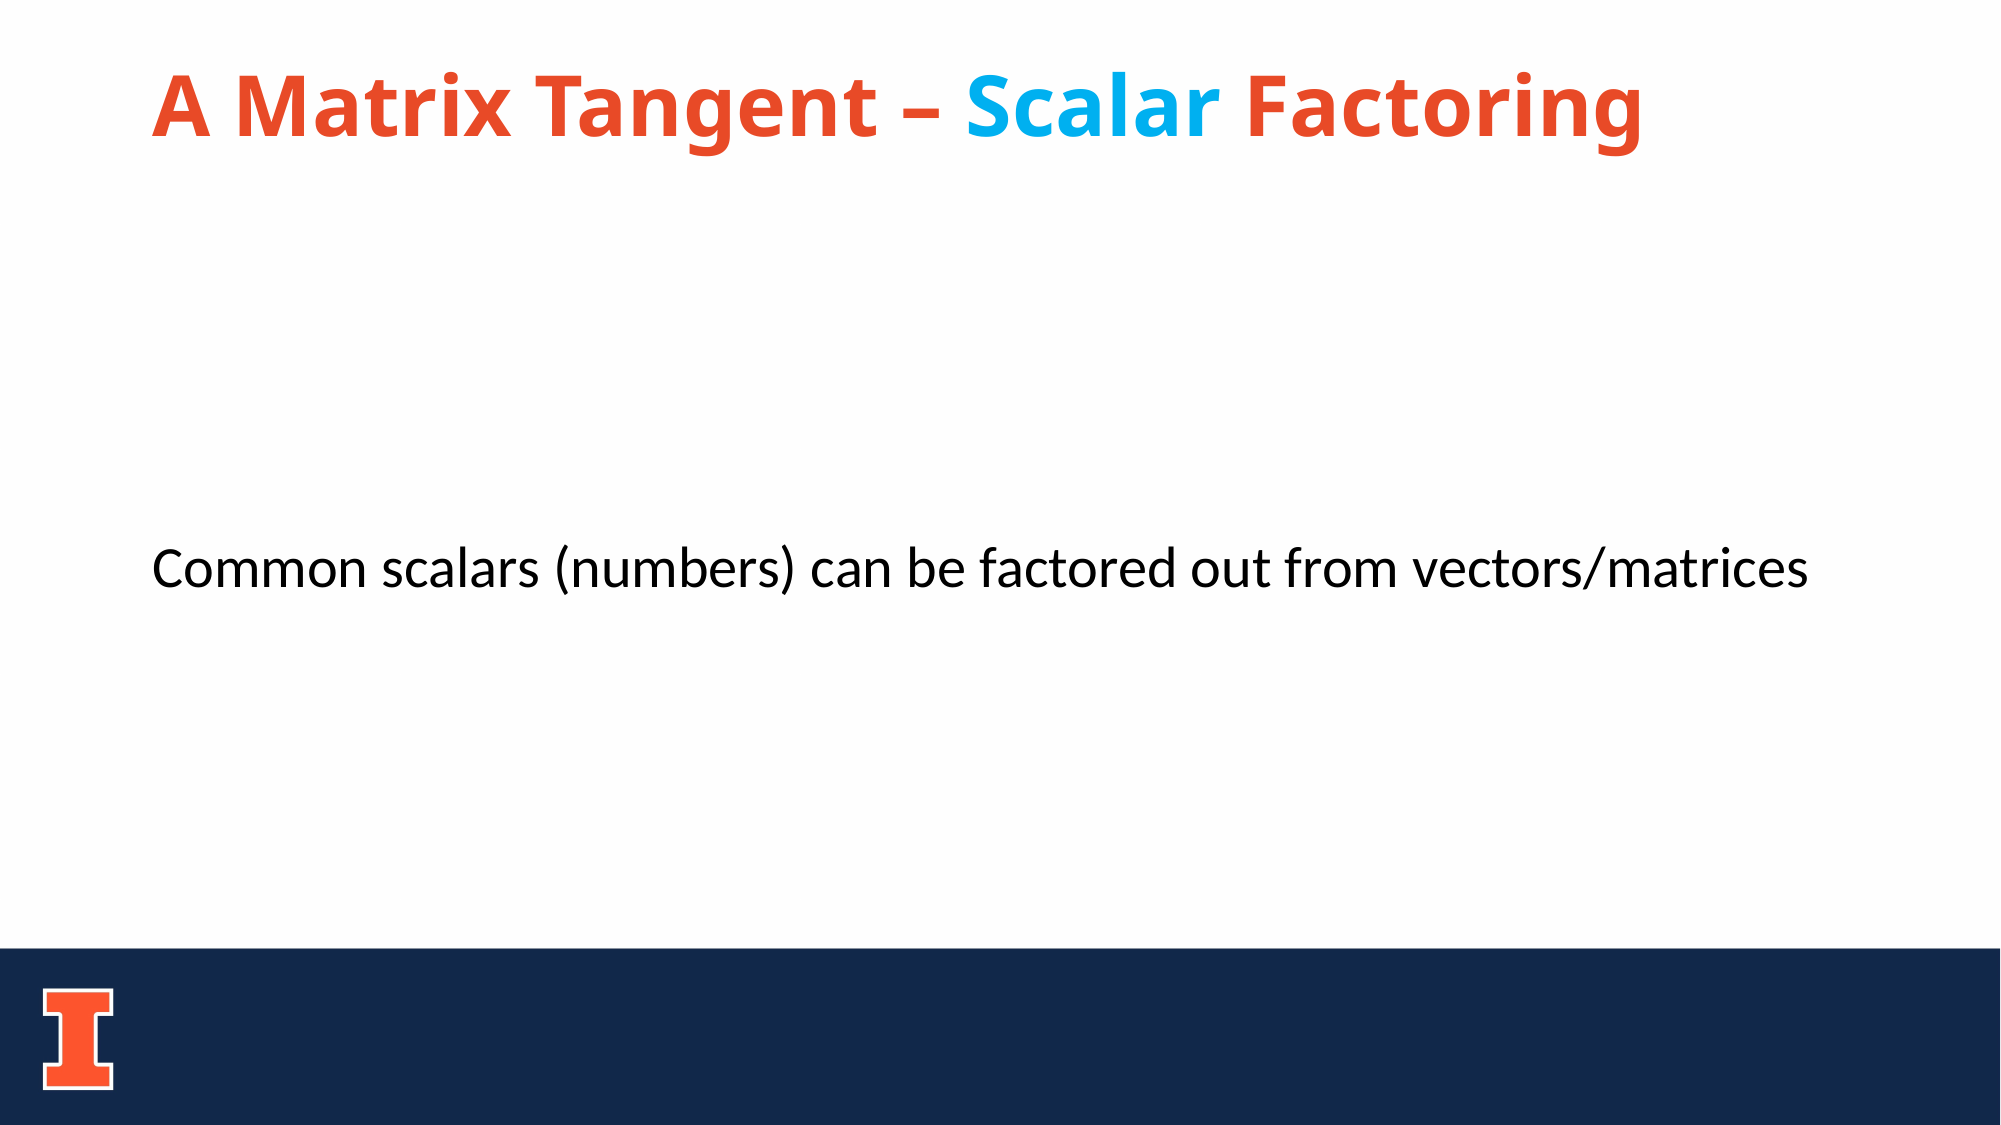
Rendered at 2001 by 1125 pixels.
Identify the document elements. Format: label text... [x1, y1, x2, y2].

picture [0, 0, 2001, 1125]
title A Matrix Tangent – Scalar Factoring [137, 56, 1863, 163]
